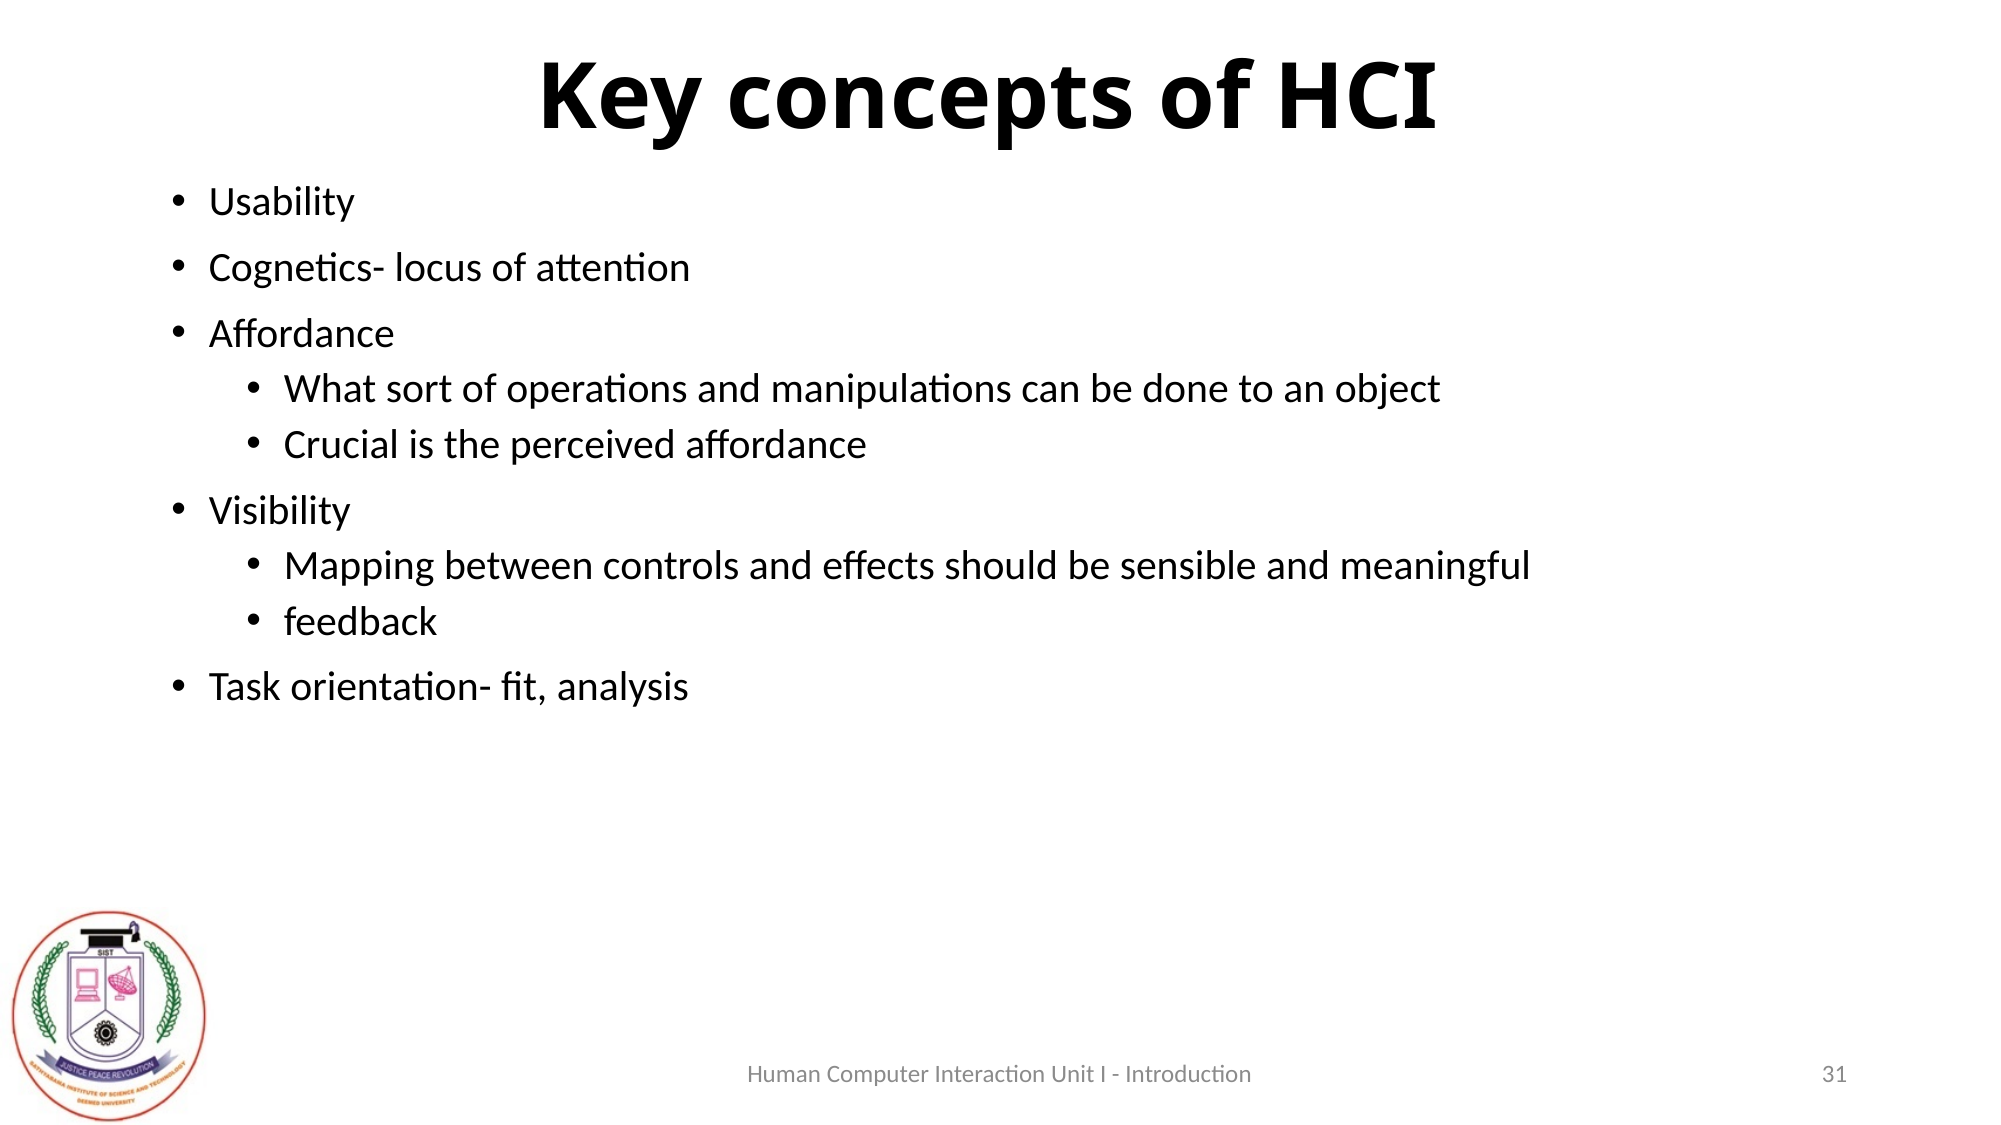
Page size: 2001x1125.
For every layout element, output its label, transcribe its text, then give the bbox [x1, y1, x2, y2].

title Key concepts of HCI [137, 21, 1863, 189]
text_box Usability Cognetics- locus of attention Affordance What sort of operations and manipulations can be done to an object Crucial is the perceived affordance Visibility Mapping between controls and effects should be sensible and meaningful feedback Task orientation- fit, analysis [156, 172, 2000, 885]
footer Human Computer Interaction Unit I - Introduction [662, 1045, 1338, 1103]
picture [0, 907, 218, 1125]
slide_number 31 [1412, 1045, 1863, 1103]
text_box [67, 362, 1921, 1045]
